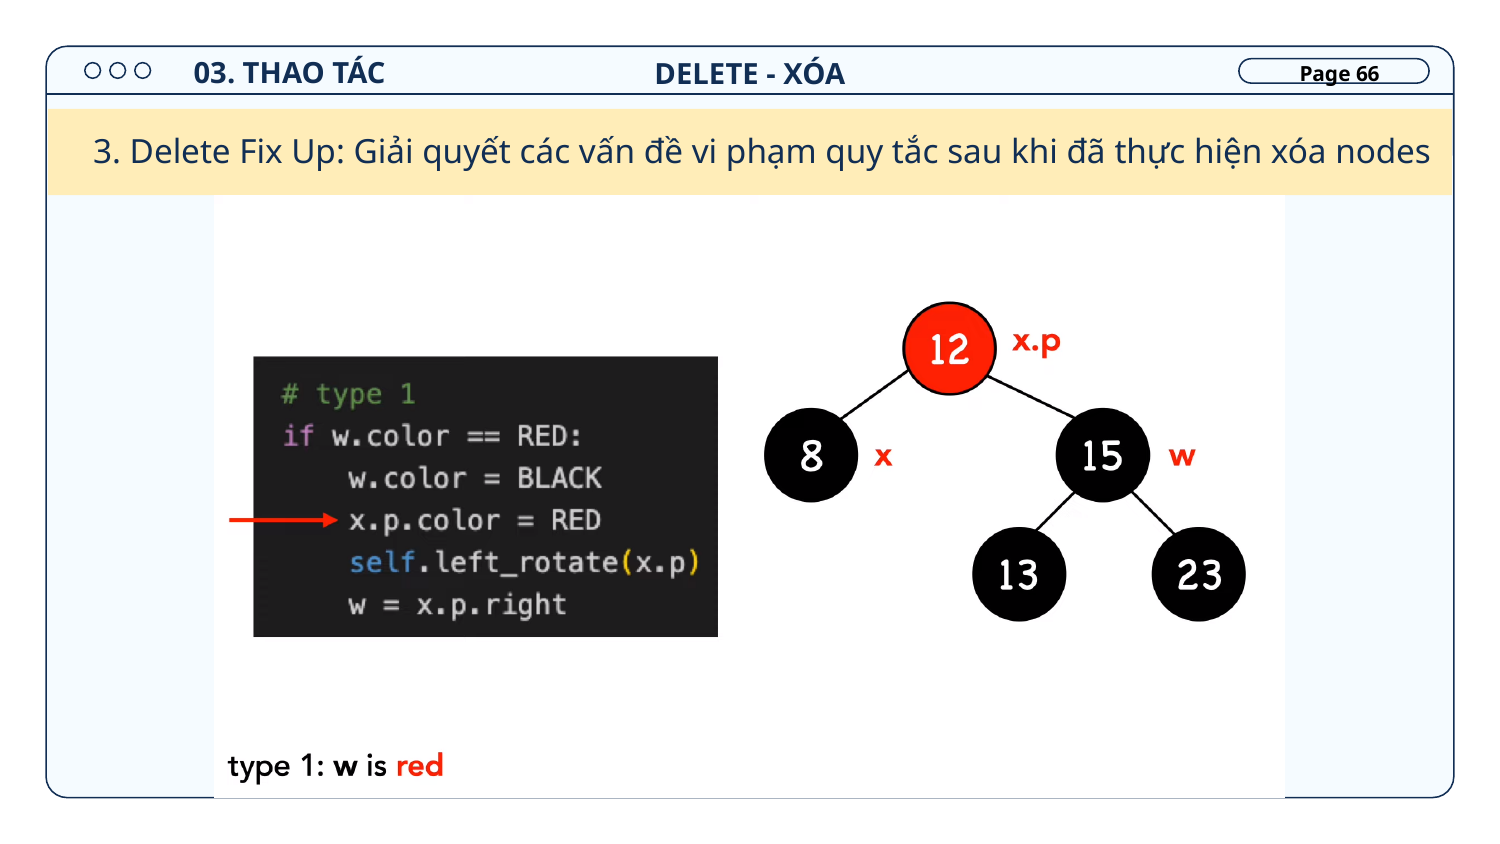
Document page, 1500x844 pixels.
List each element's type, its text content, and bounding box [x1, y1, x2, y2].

text_box 03. THAO TÁC [160, 39, 419, 109]
picture [214, 194, 1286, 798]
text_box Page 66 [1284, 52, 1395, 93]
subtitle 3. Delete Fix Up: Giải quyết các vấn đề vi phạm quy tắc sau khi đã thực hiện xóa nodes [48, 108, 1452, 196]
text_box DELETE - XÓA [457, 40, 1043, 99]
